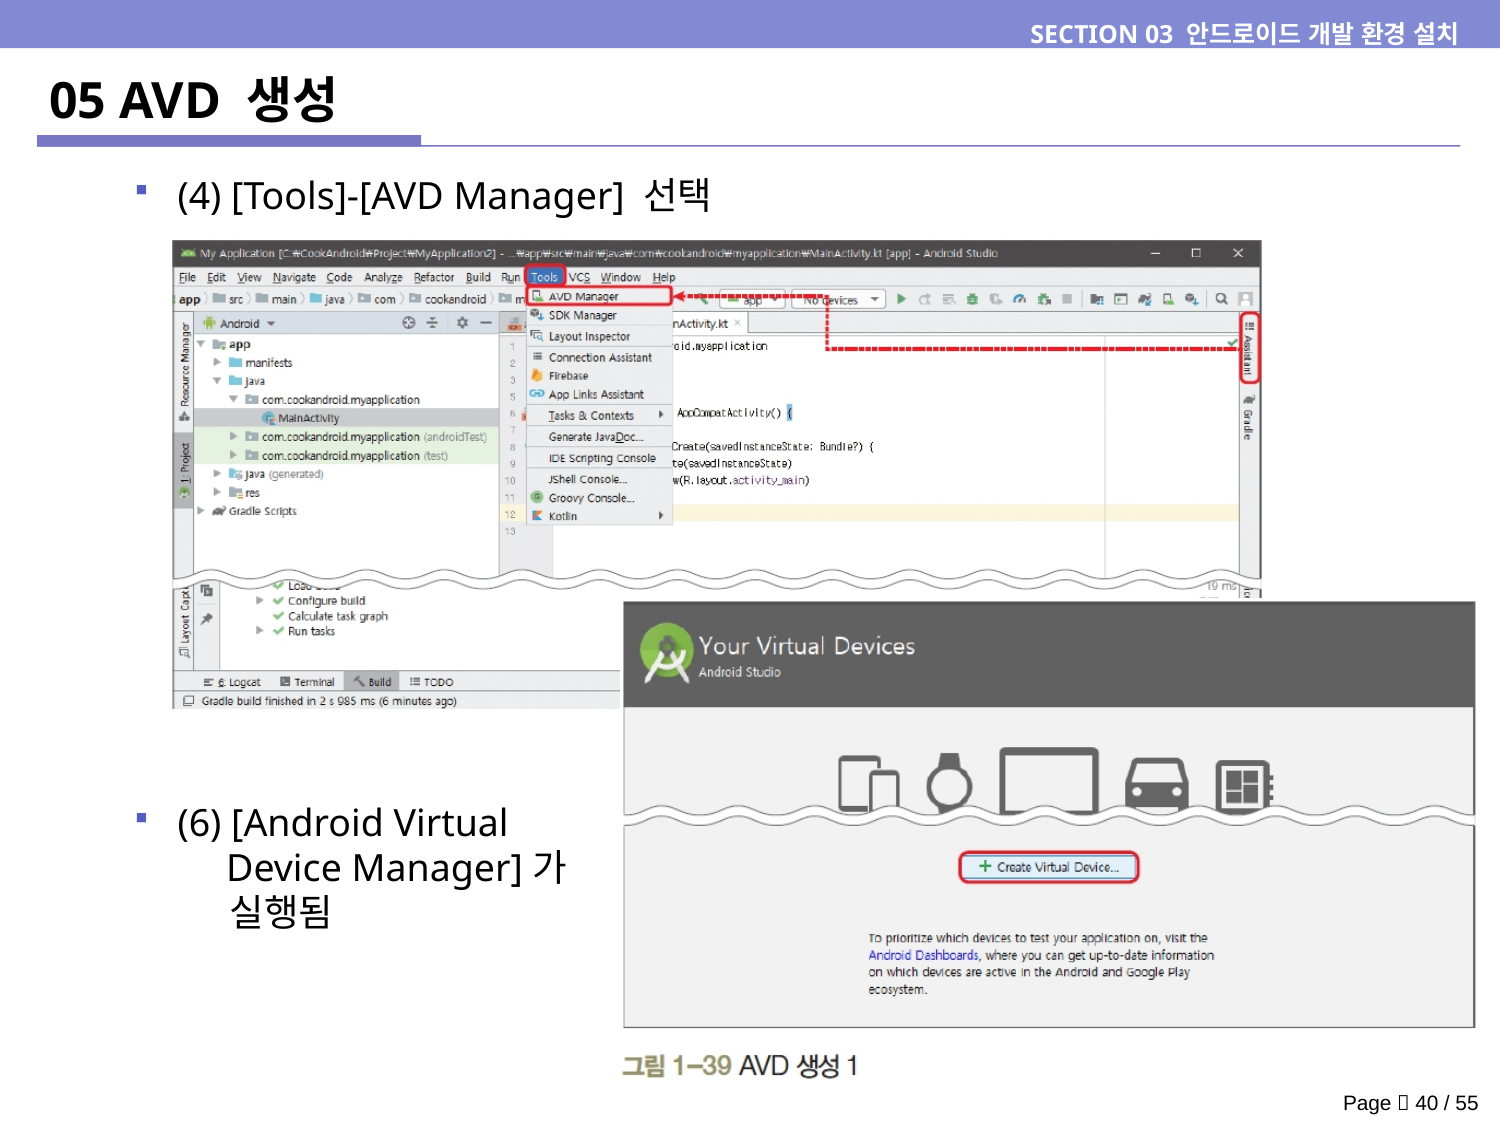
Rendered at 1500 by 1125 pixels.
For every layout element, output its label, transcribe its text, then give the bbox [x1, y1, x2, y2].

list (4) [Tools]-[AVD Manager] 선택 (6) [Android Virtual Device Manager]가 실행됨 [104, 171, 1382, 880]
picture [169, 237, 1479, 1082]
text_box SECTION 03 안드로이드 개발 환경 설치 [1015, 11, 1500, 57]
title 05 AVD 생성 [48, 67, 1448, 132]
